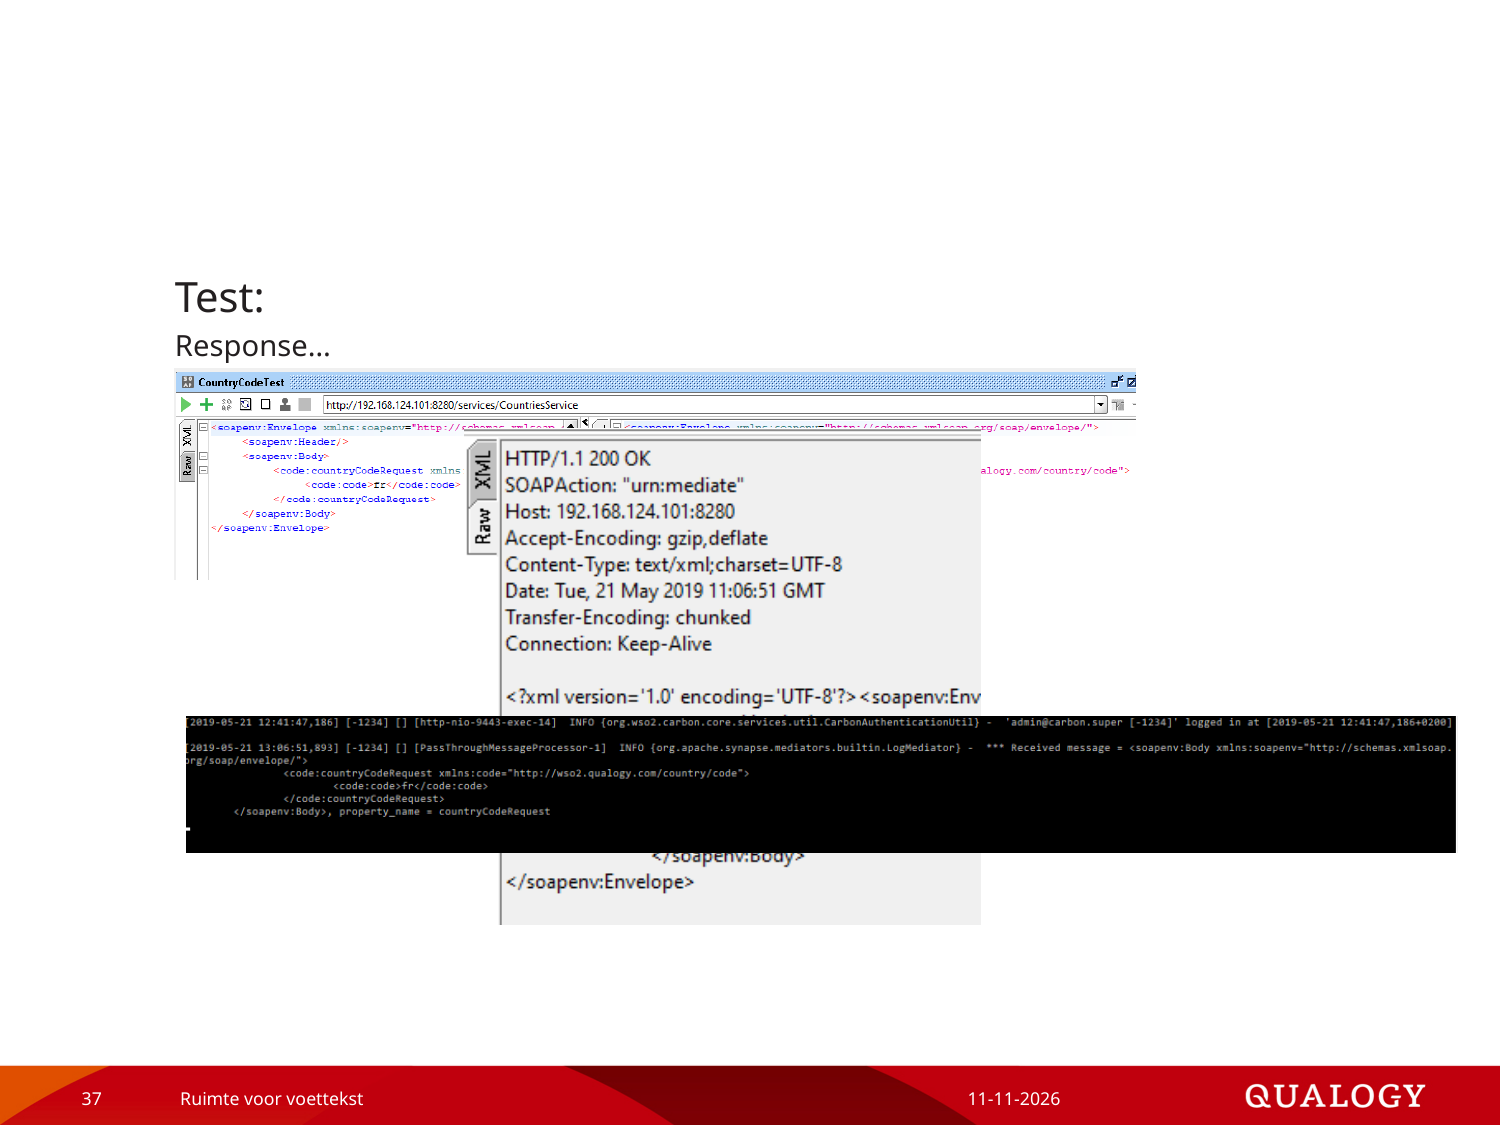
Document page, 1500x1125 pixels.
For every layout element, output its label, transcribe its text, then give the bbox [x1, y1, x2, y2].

list Test: Response… [159, 271, 1432, 1014]
picture [0, 0, 1500, 1125]
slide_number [961, 1082, 1213, 1118]
footer Ruimte voor voettekst [174, 1082, 938, 1118]
slide_number 37 [75, 1082, 145, 1118]
